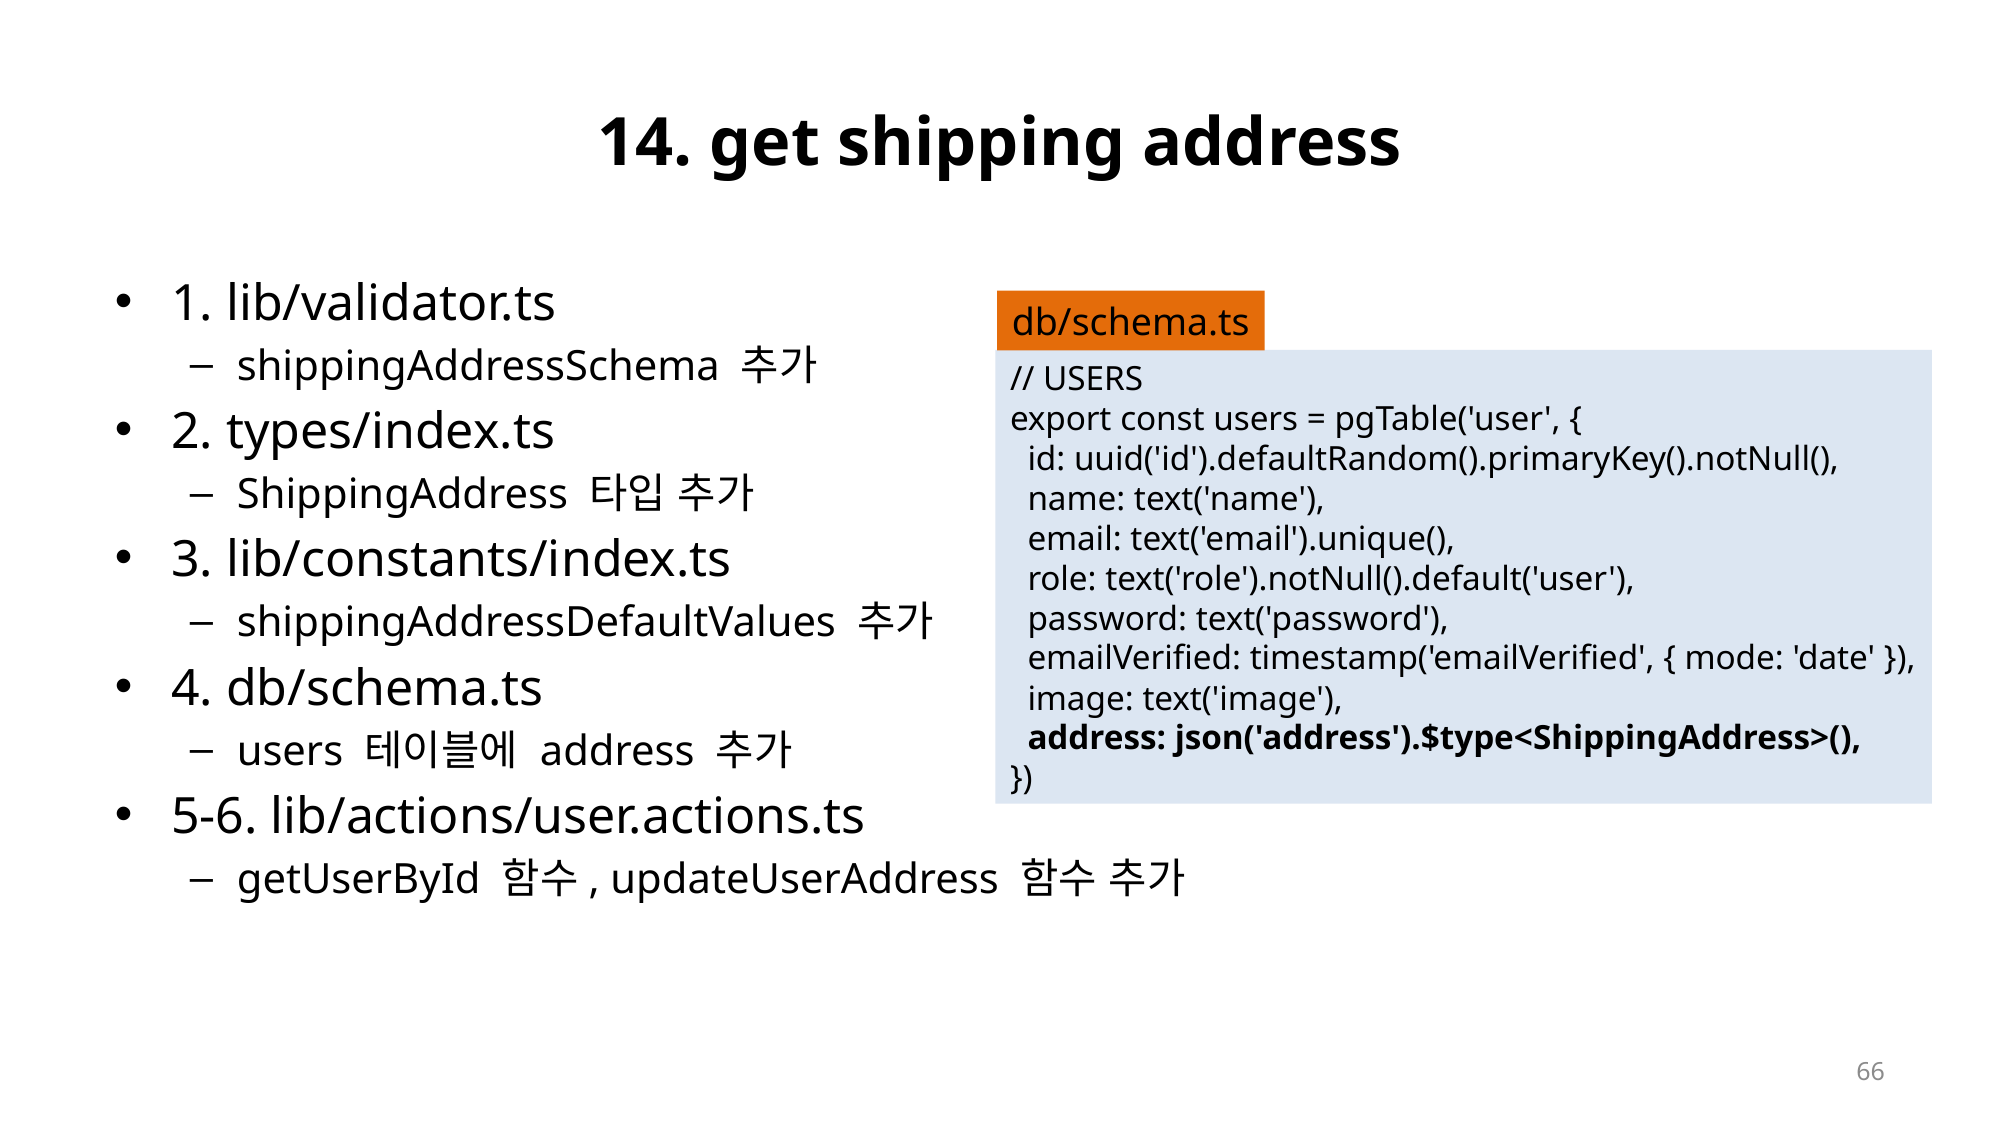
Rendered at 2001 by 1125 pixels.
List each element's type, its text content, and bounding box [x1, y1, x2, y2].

title 14. get shipping address [99, 45, 1900, 233]
list 1. lib/validator.ts shippingAddressSchema 추가 2. types/index.ts ShippingAddress 타입 추가 3. lib/constants/index.ts shippingAddressDefaultValues 추가 4. db/schema.ts users 테이블에 address 추가 5-6. lib/actions/user.actions.ts getUserById 함수, updateUserAddress 함수 추가 [99, 262, 1900, 1005]
slide_number 66 [1433, 1042, 1900, 1103]
text_box // USERS export const users = pgTable('user', { id: uuid('id').defaultRandom().primaryKey().notNull(), name: text('name'), email: text('email').unique(), role: text('role').notNull().default('user'), password: text('password'), emailVerified: timestamp('emailVerified', { mode: 'date' }), image: text('image'), address: json('address').$type<ShippingAddress>(), }) [995, 349, 1932, 804]
text_box db/schema.ts [997, 290, 1265, 351]
